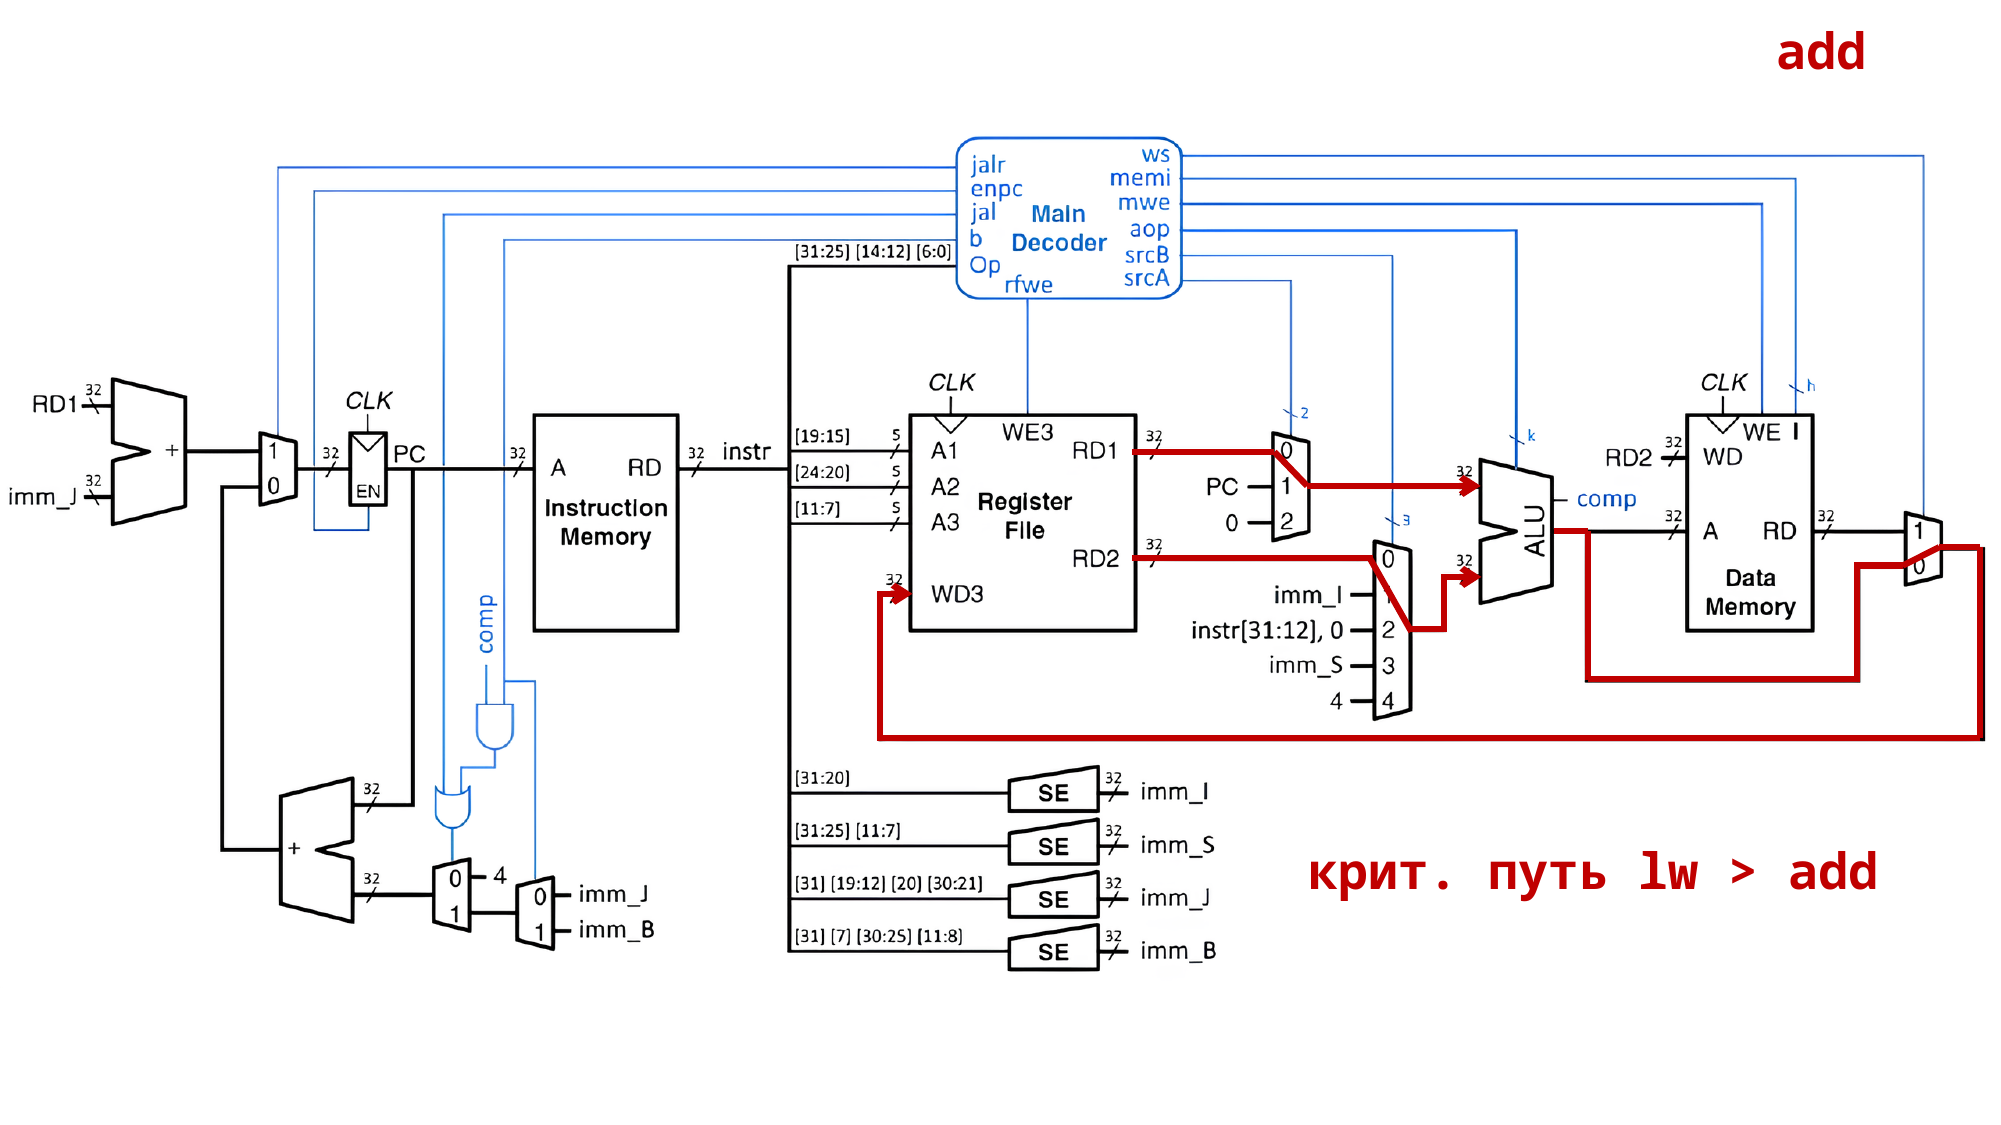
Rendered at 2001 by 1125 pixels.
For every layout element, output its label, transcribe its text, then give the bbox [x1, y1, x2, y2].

text_box add [1739, 12, 1903, 88]
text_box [1132, 451, 1481, 486]
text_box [1902, 547, 1940, 566]
picture [0, 126, 2000, 988]
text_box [877, 547, 1981, 739]
